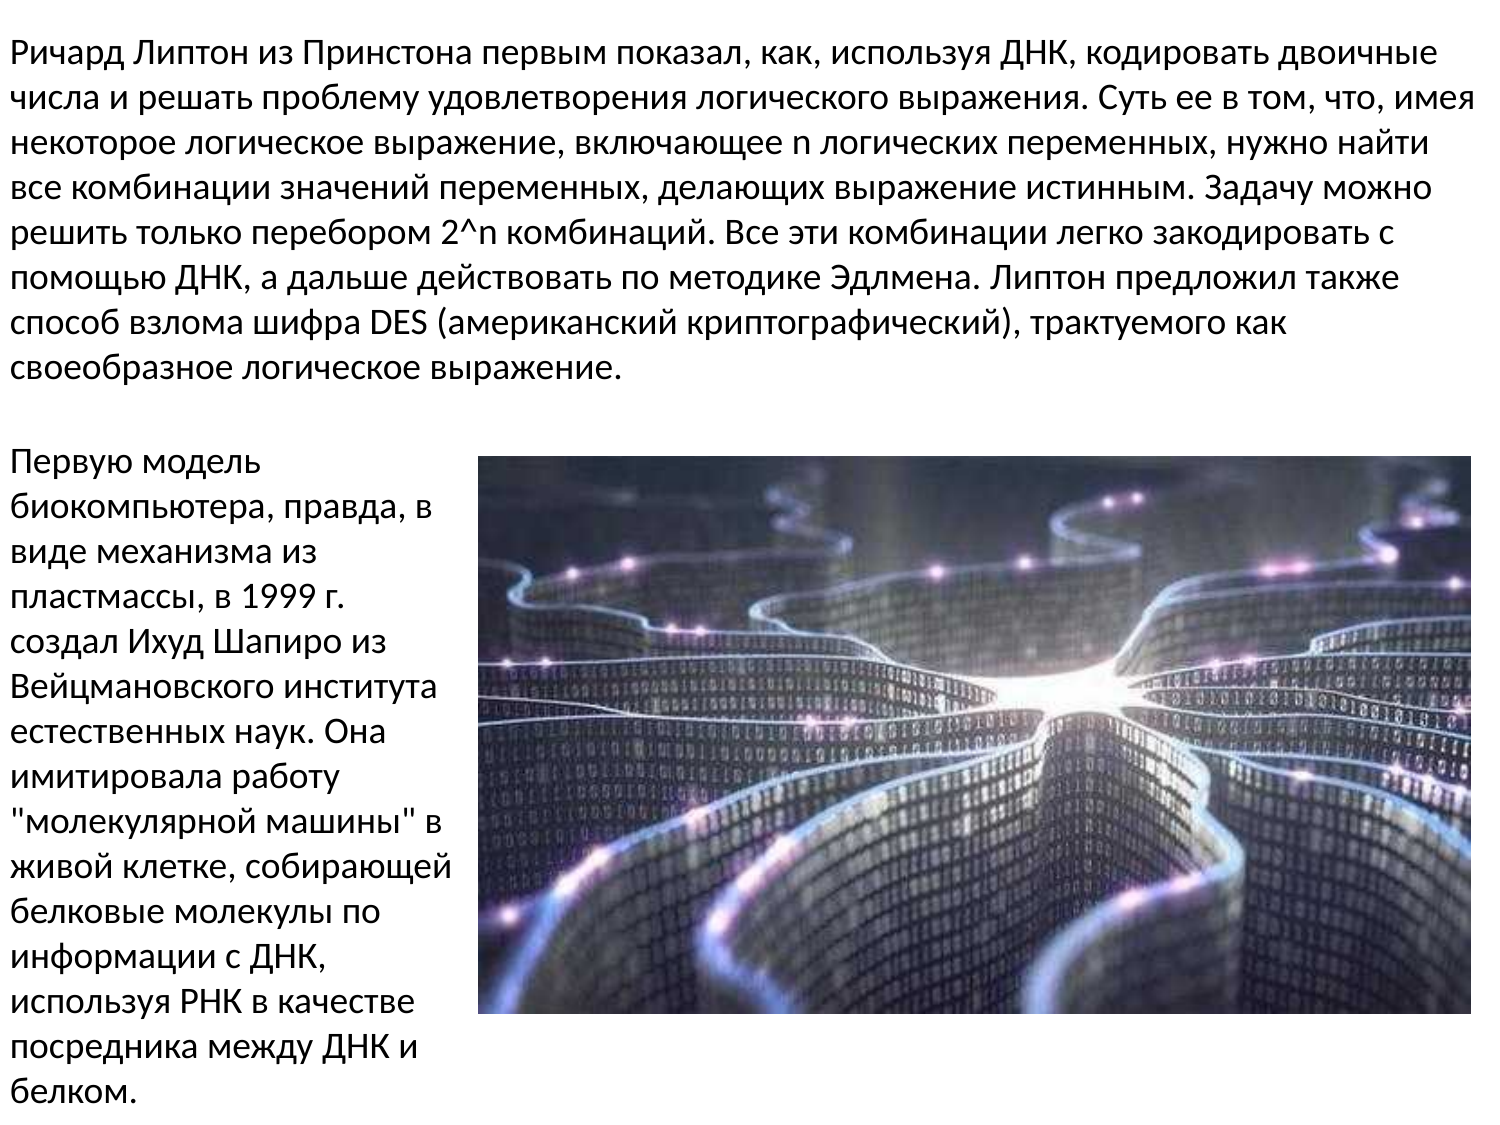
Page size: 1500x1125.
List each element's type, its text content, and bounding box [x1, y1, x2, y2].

picture [477, 455, 1471, 1014]
text_box Первую модель биокомпьютера, правда, в виде механизма из пластмассы, в 1999 г. создал Ихуд Шапиро из Вейцмановского института естественных наук. Она имитировала работу "молекулярной машины" в живой клетке, собирающей белковые молекулы по информации с ДНК, используя РНК в качестве посредника между ДНК и белком. [0, 428, 479, 1119]
text_box Ричард Липтон из Принстона первым показал, как, используя ДНК, кодировать двоичные числа и решать проблему удовлетворения логического выражения. Суть ее в том, что, имея некоторое логическое выражение, включающее n логических переменных, нужно найти все комбинации значений переменных, делающих выражение истинным. Задачу можно решить только перебором 2^n комбинаций. Все эти комбинации легко закодировать с помощью ДНК, а дальше действовать по методике Эдлмена. Липтон предложил также способ взлома шифра DES (американский криптографический), трактуемого как своеобразное логическое выражение. [0, 19, 1500, 395]
